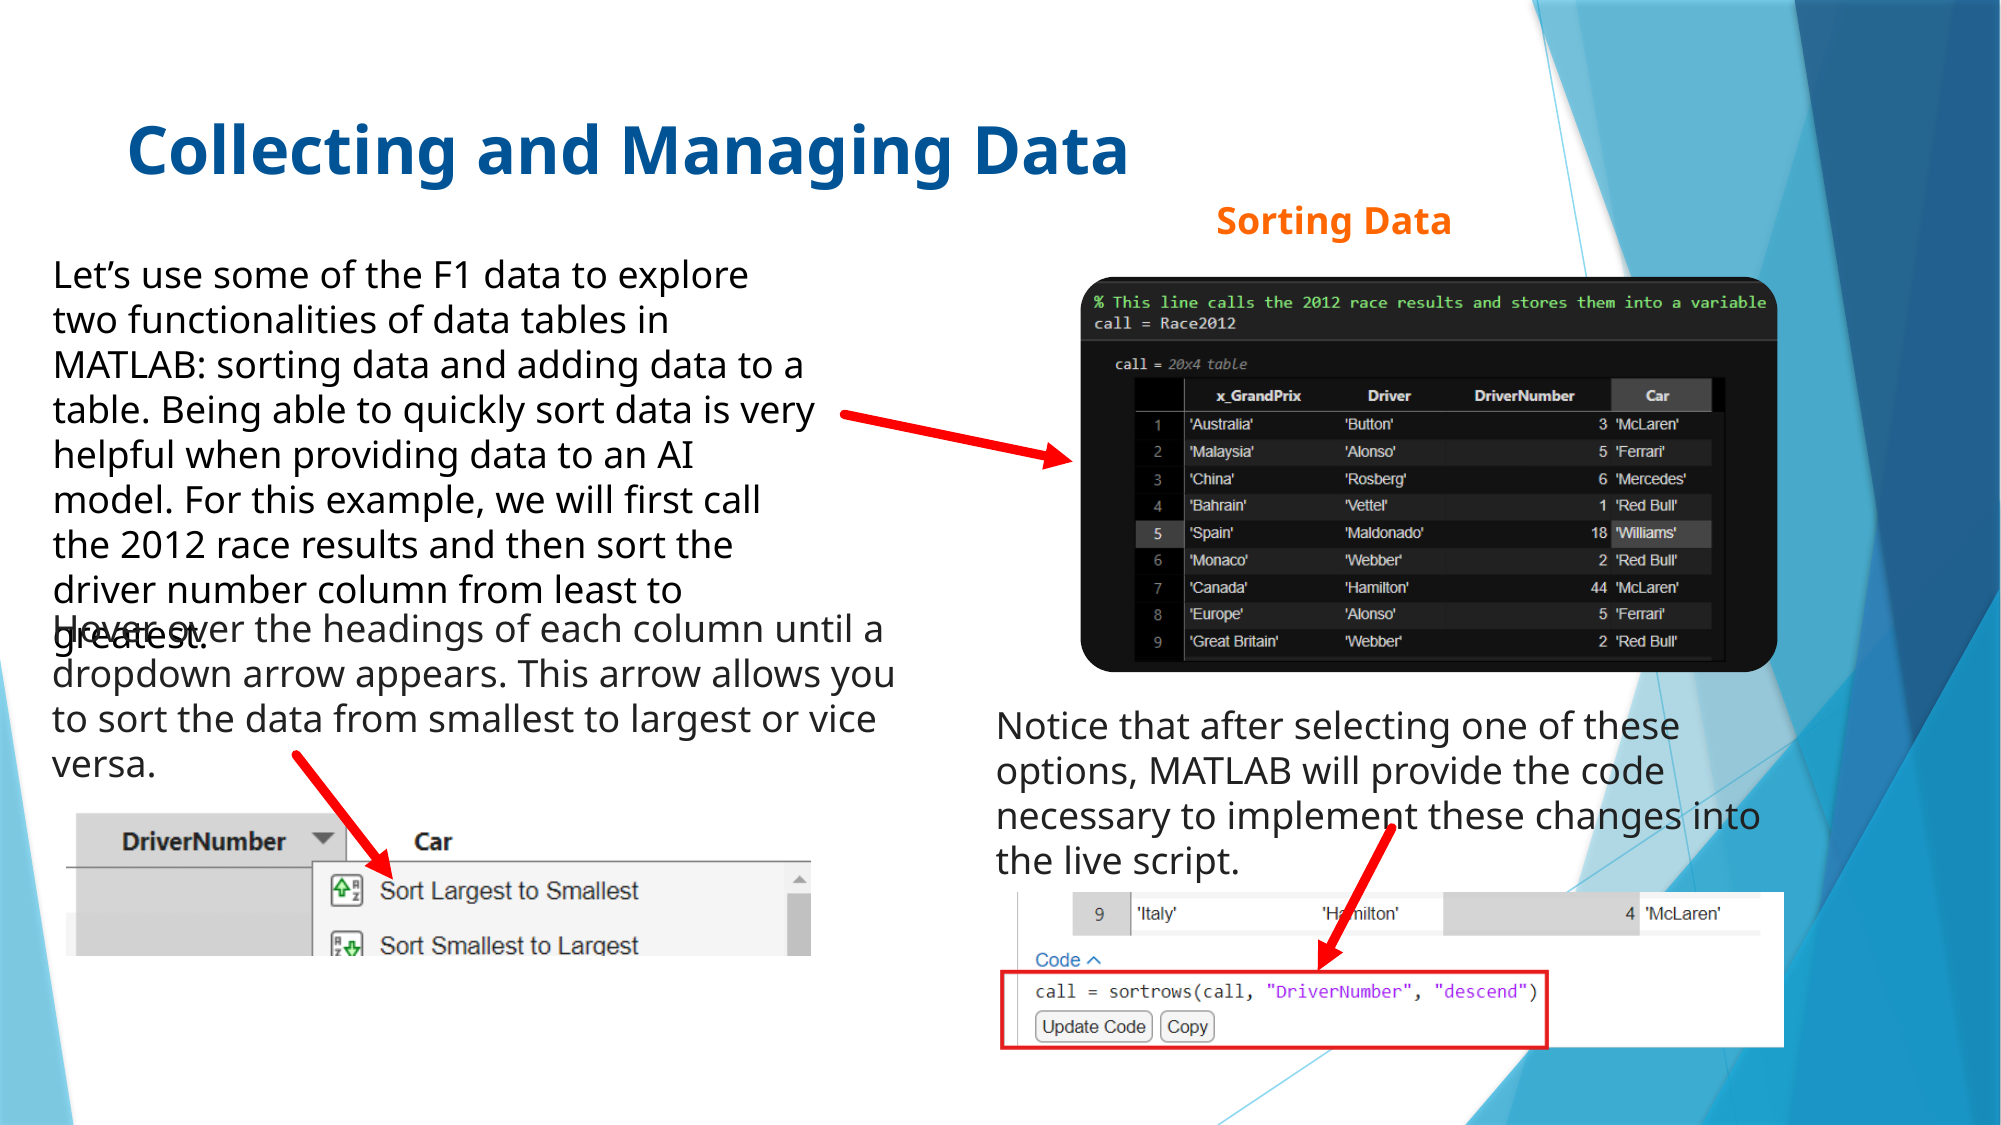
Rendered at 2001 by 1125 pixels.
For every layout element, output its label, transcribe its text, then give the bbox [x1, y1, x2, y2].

text_box Hover over the headings of each column until a dropdown arrow appears. This arrow allows you to sort the data from smallest to largest or vice versa. [37, 597, 920, 792]
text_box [843, 413, 1074, 463]
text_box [295, 754, 394, 881]
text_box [1317, 827, 1393, 972]
picture [999, 891, 1785, 1050]
picture [1079, 276, 1778, 673]
text_box Notice that after selecting one of these options, MATLAB will provide the code necessary to implement these changes into the live script. [980, 694, 1827, 889]
title Collecting and Managing Data [111, 99, 1552, 317]
picture [65, 803, 812, 956]
text_box Let’s use some of the F1 data to explore two functionalities of data tables in MATLAB: sorting data and adding data to a table. Being able to quickly sort data is very helpful when providing data to an AI model. For this example, we will first call the 2012 race results and then sort the driver number column from least to greatest. [37, 243, 840, 597]
list Sorting Data [1059, 190, 1610, 262]
